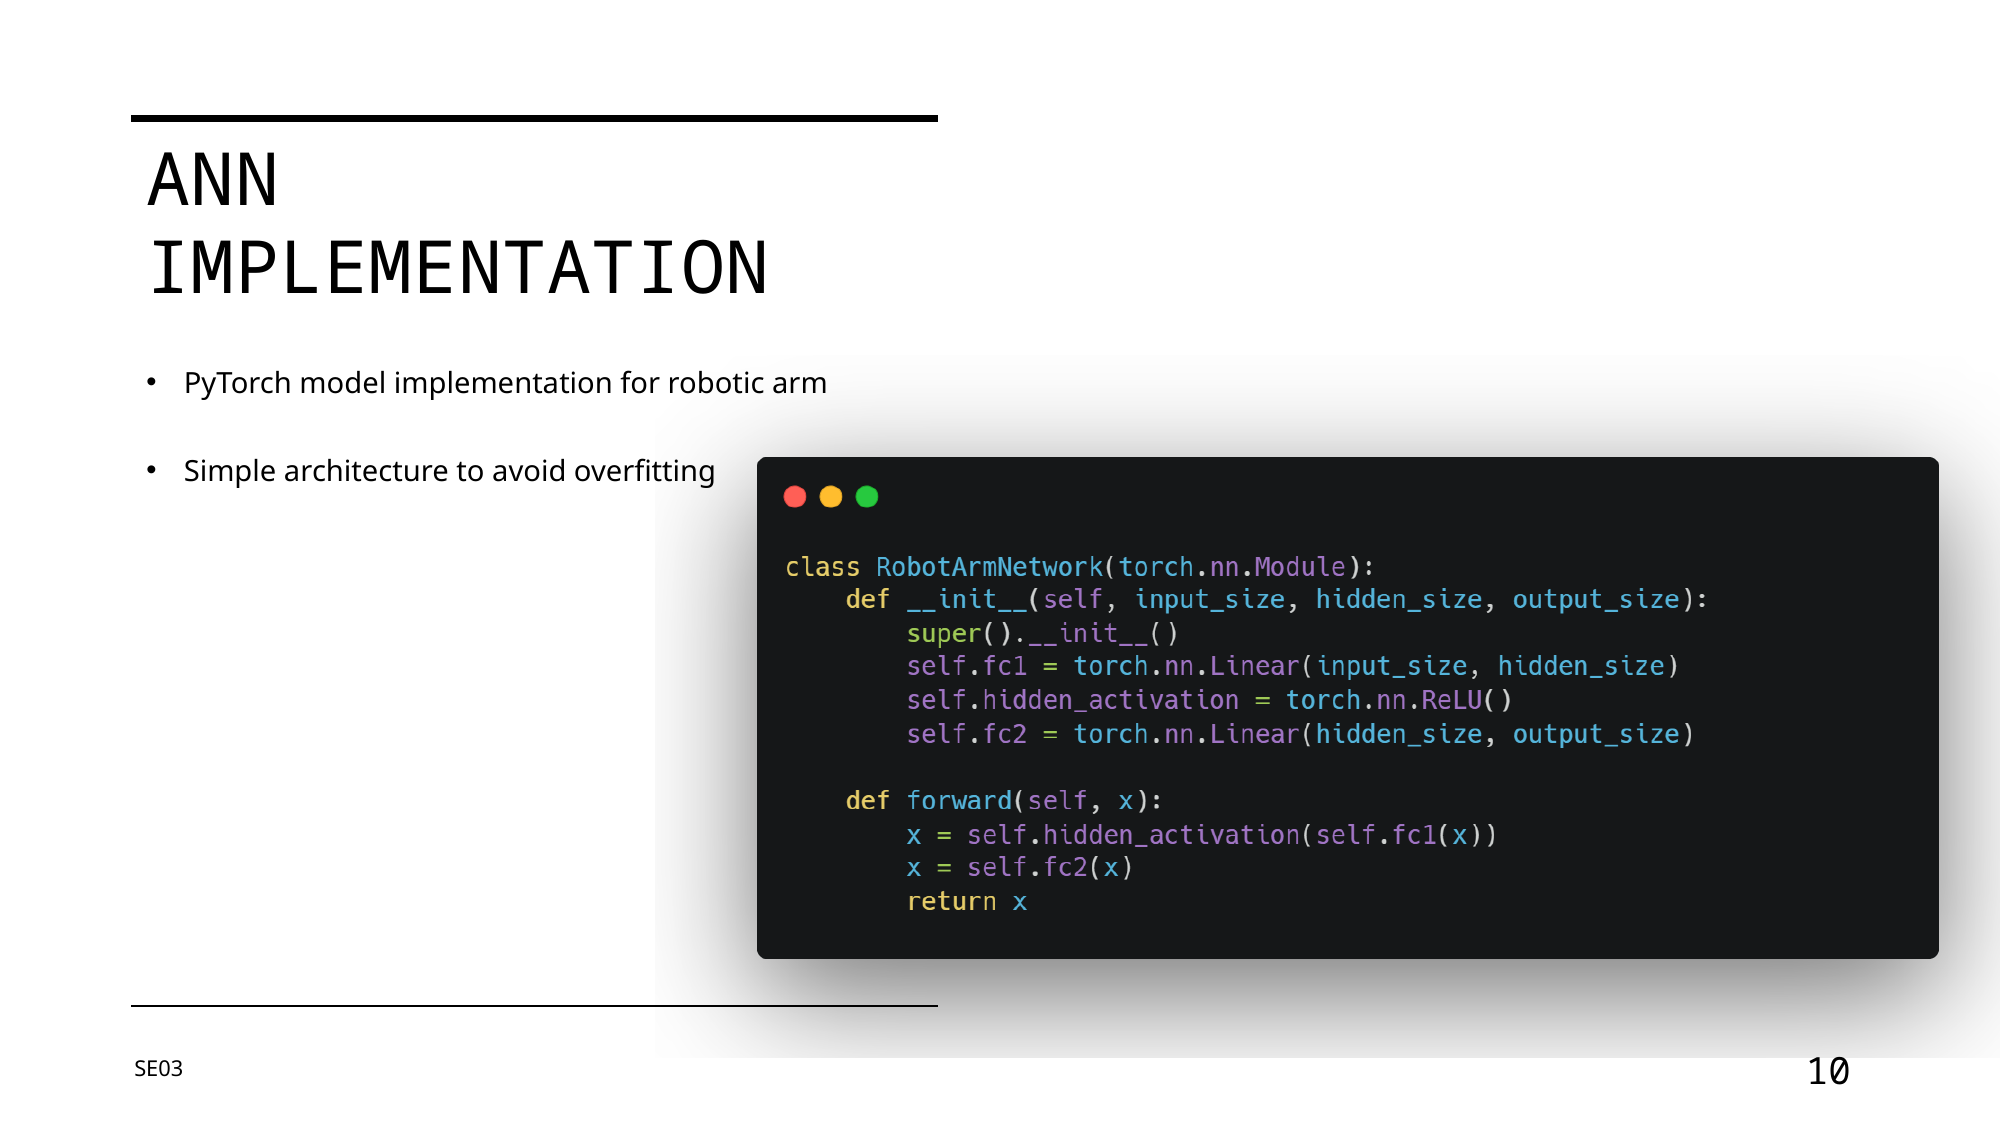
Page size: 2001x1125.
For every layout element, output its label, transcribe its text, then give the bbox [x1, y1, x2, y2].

text_box SE03 [119, 1038, 865, 1098]
picture [655, 355, 2000, 1059]
text_box 10 [1791, 1059, 1902, 1103]
text_box Ann implementation [131, 124, 847, 376]
